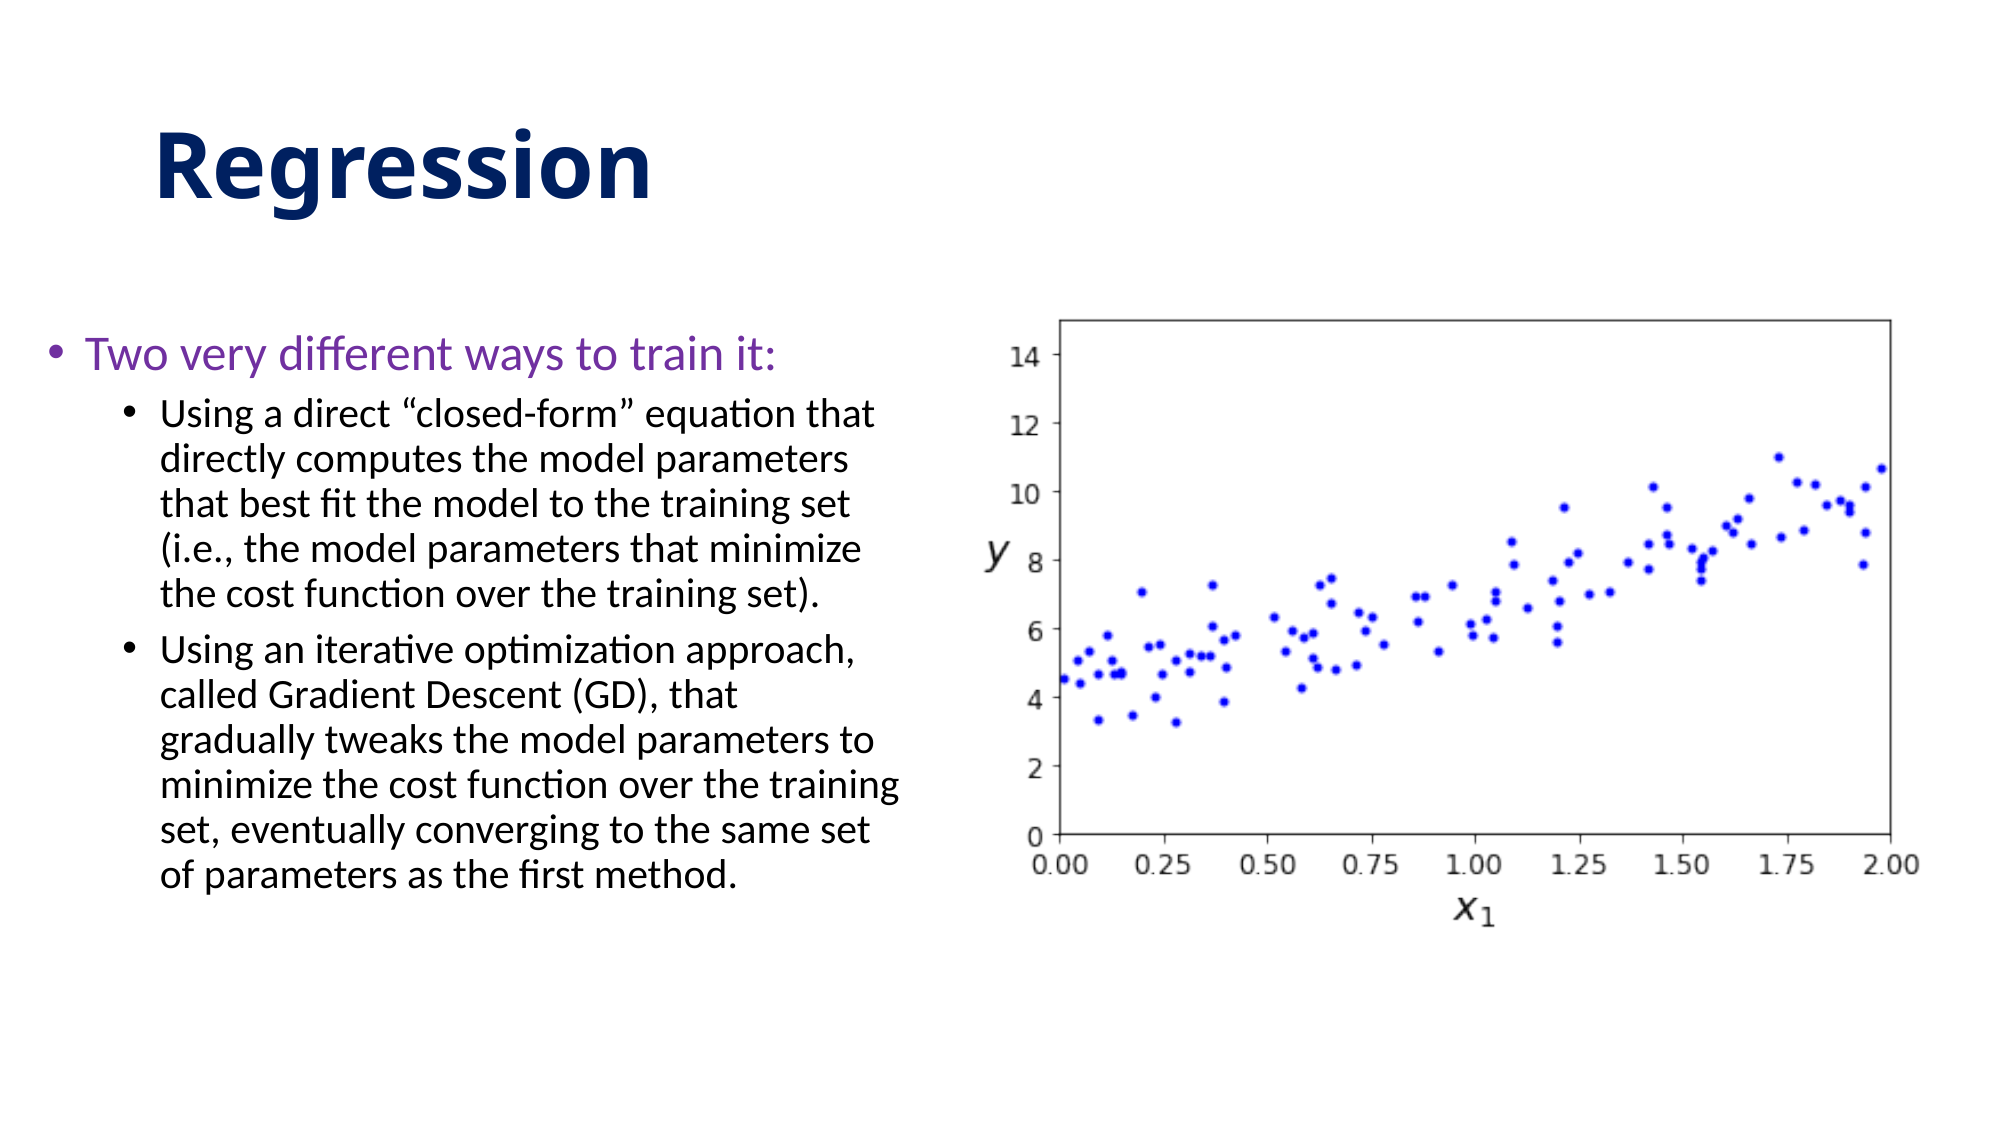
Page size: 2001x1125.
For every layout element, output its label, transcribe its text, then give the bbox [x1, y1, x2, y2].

title Regression [137, 59, 1863, 278]
list Two very different ways to train it: Using a direct “closed-form” equation that directly computes the model parameters that best fit the model to the training set (i.e., the model parameters that minimize the cost function over the training set). Using an iterative optimization approach, called Gradient Descent (GD), that gradually tweaks the model parameters to minimize the cost function over the training set, eventually converging to the same set of parameters as the first method. [32, 319, 918, 1066]
picture [968, 306, 1936, 946]
